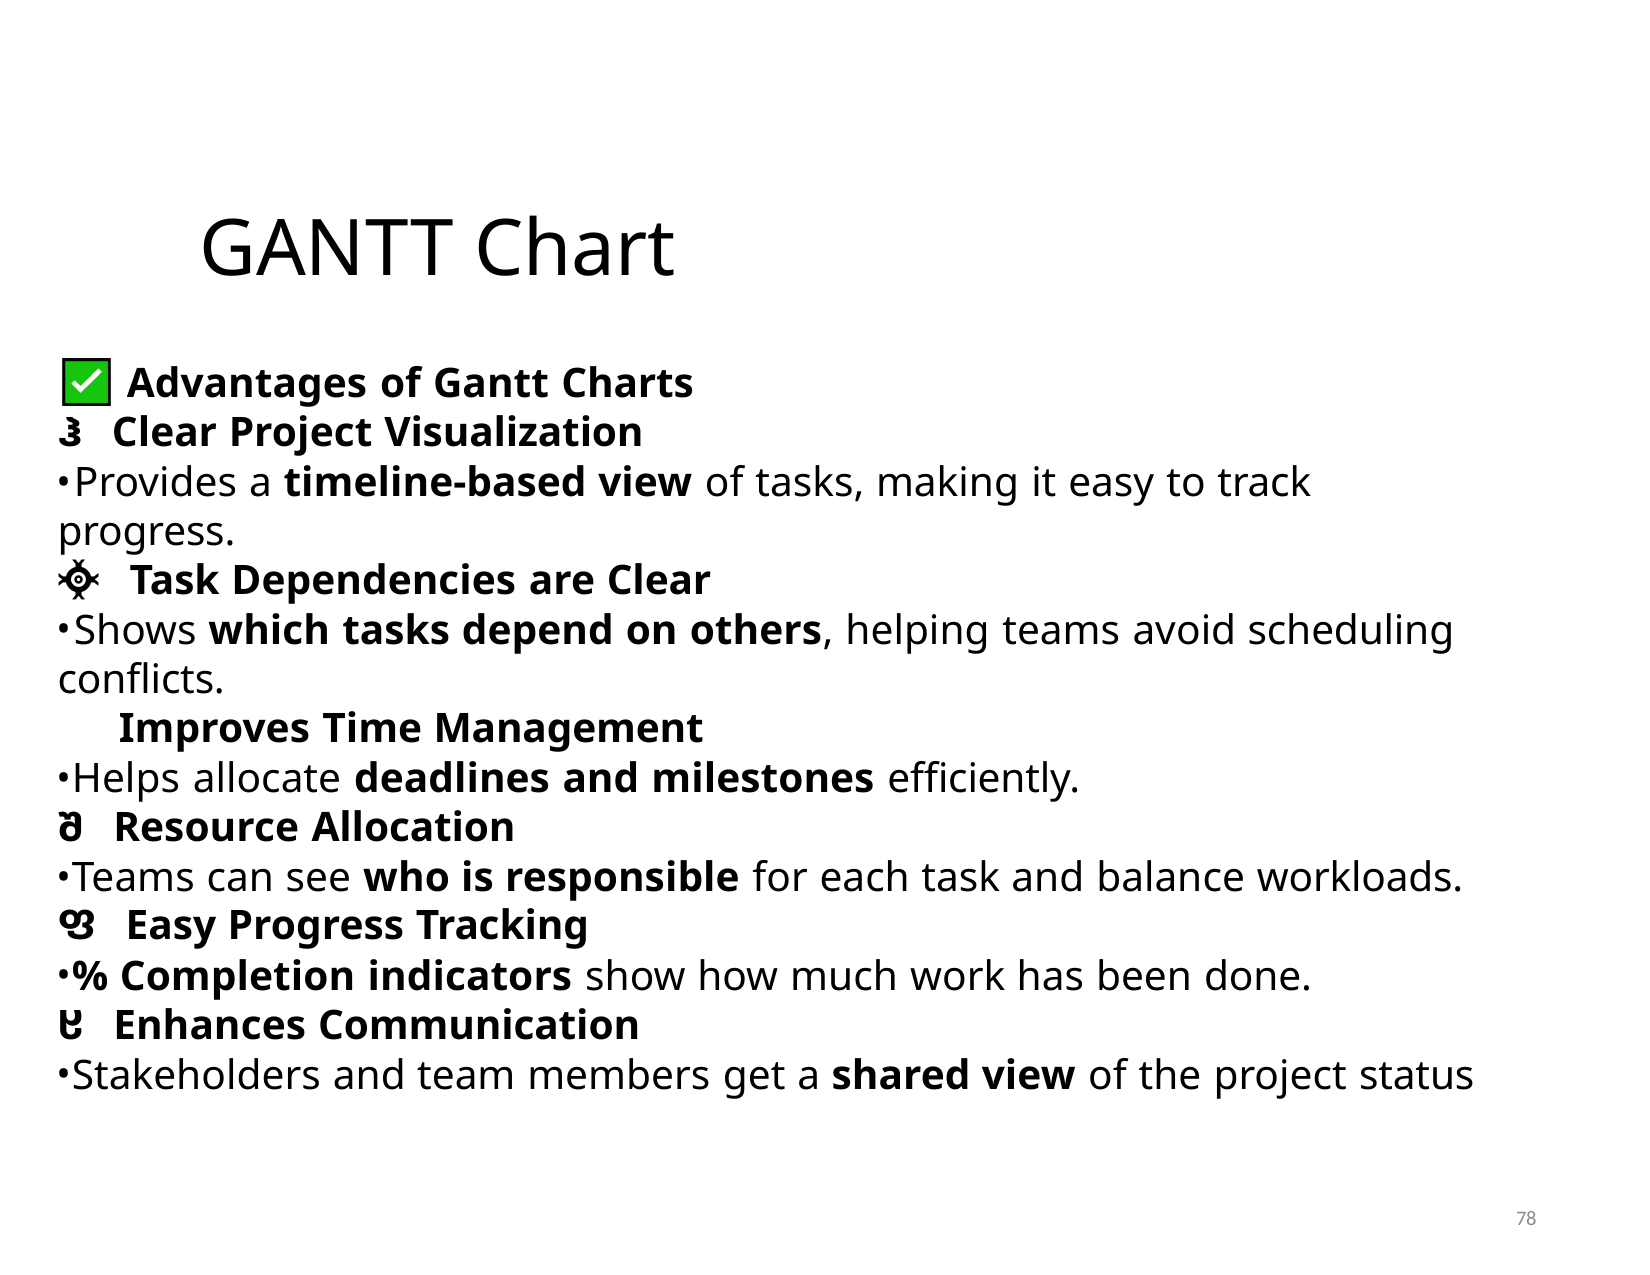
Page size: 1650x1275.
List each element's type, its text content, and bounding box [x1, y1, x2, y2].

title GANTT Chart [113, 31, 1537, 351]
slide_number 78 [1165, 1098, 1537, 1275]
picture [62, 358, 111, 406]
text_box Advantages of Gantt Charts Ჰ Clear Project Visualization Provides a timeline-based view of tasks, making it easy to track progress. ᳀ Task Dependencies are Clear Shows which tasks depend on others, helping teams avoid scheduling conflicts. ᲼ Improves Time Management Helps allocate deadlines and milestones efficiently. Შ Resource Allocation Teams can see who is responsible for each task and balance workloads. Ფ Easy Progress Tracking % Completion indicators show how much work has been done. Ჸ Enhances Communication Stakeholders and team members get a shared view of the project status [55, 353, 1618, 1098]
